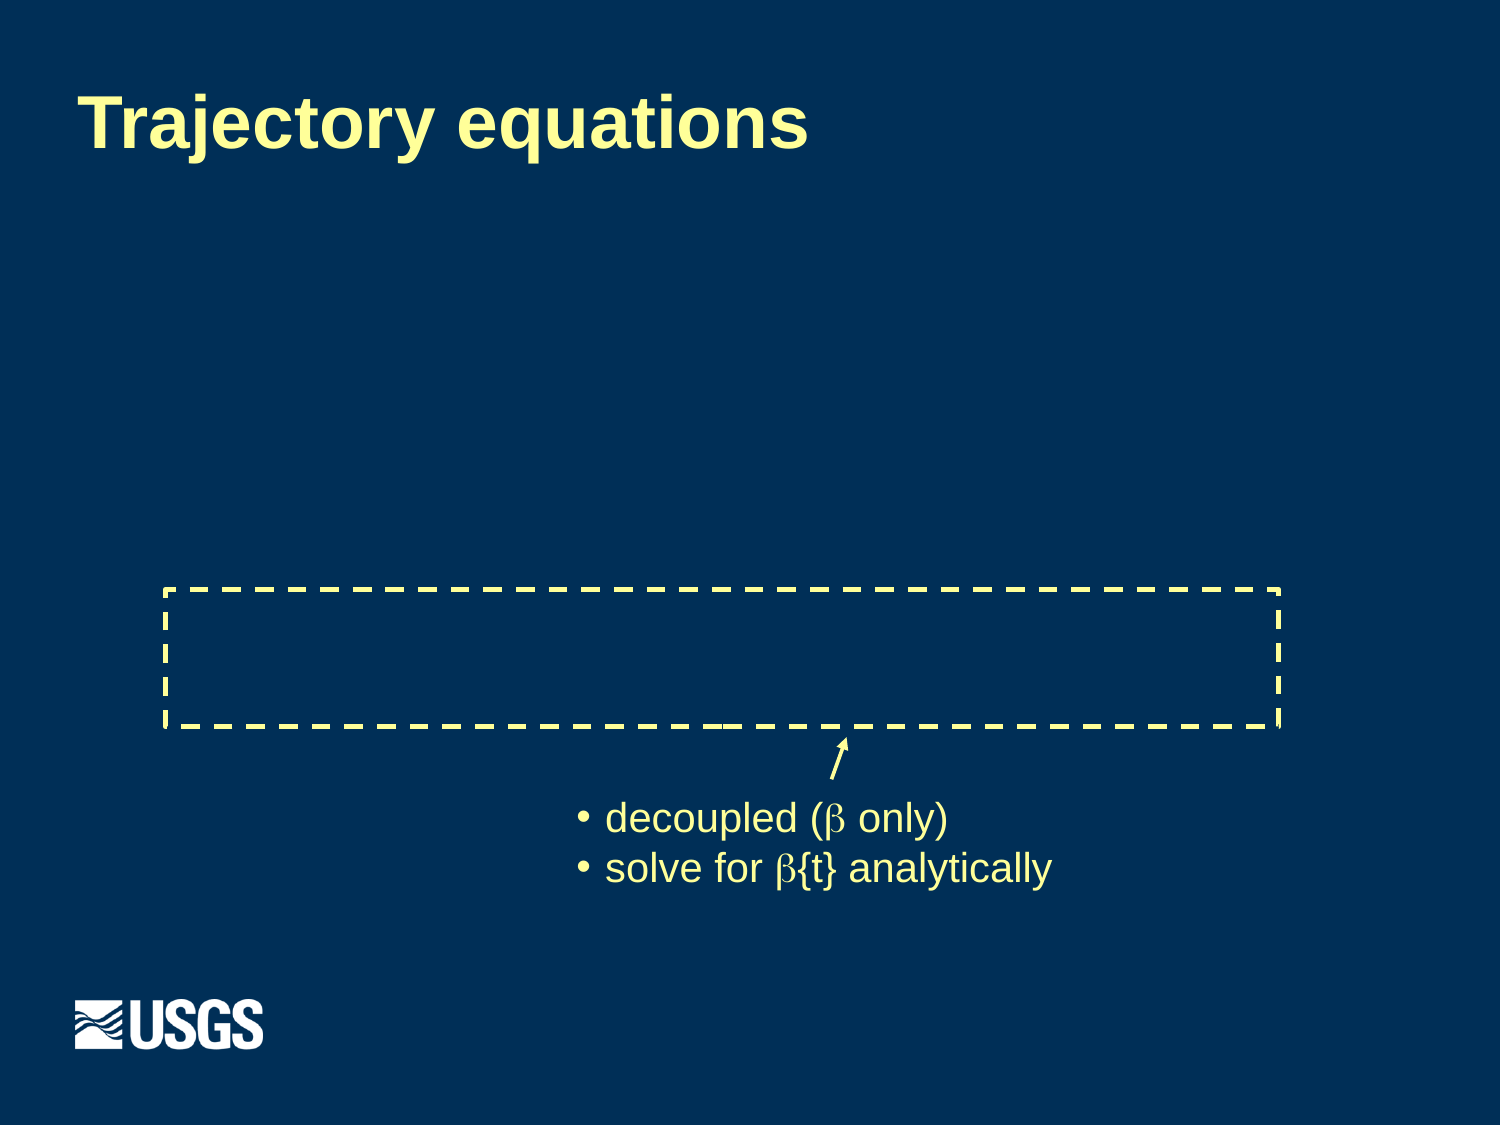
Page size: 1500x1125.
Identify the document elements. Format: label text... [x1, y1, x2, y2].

text_box [165, 589, 1279, 727]
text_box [831, 736, 847, 780]
title Trajectory equations [62, 24, 1425, 213]
text_box decoupled ( only) solve for {t} analytically [561, 783, 1132, 899]
